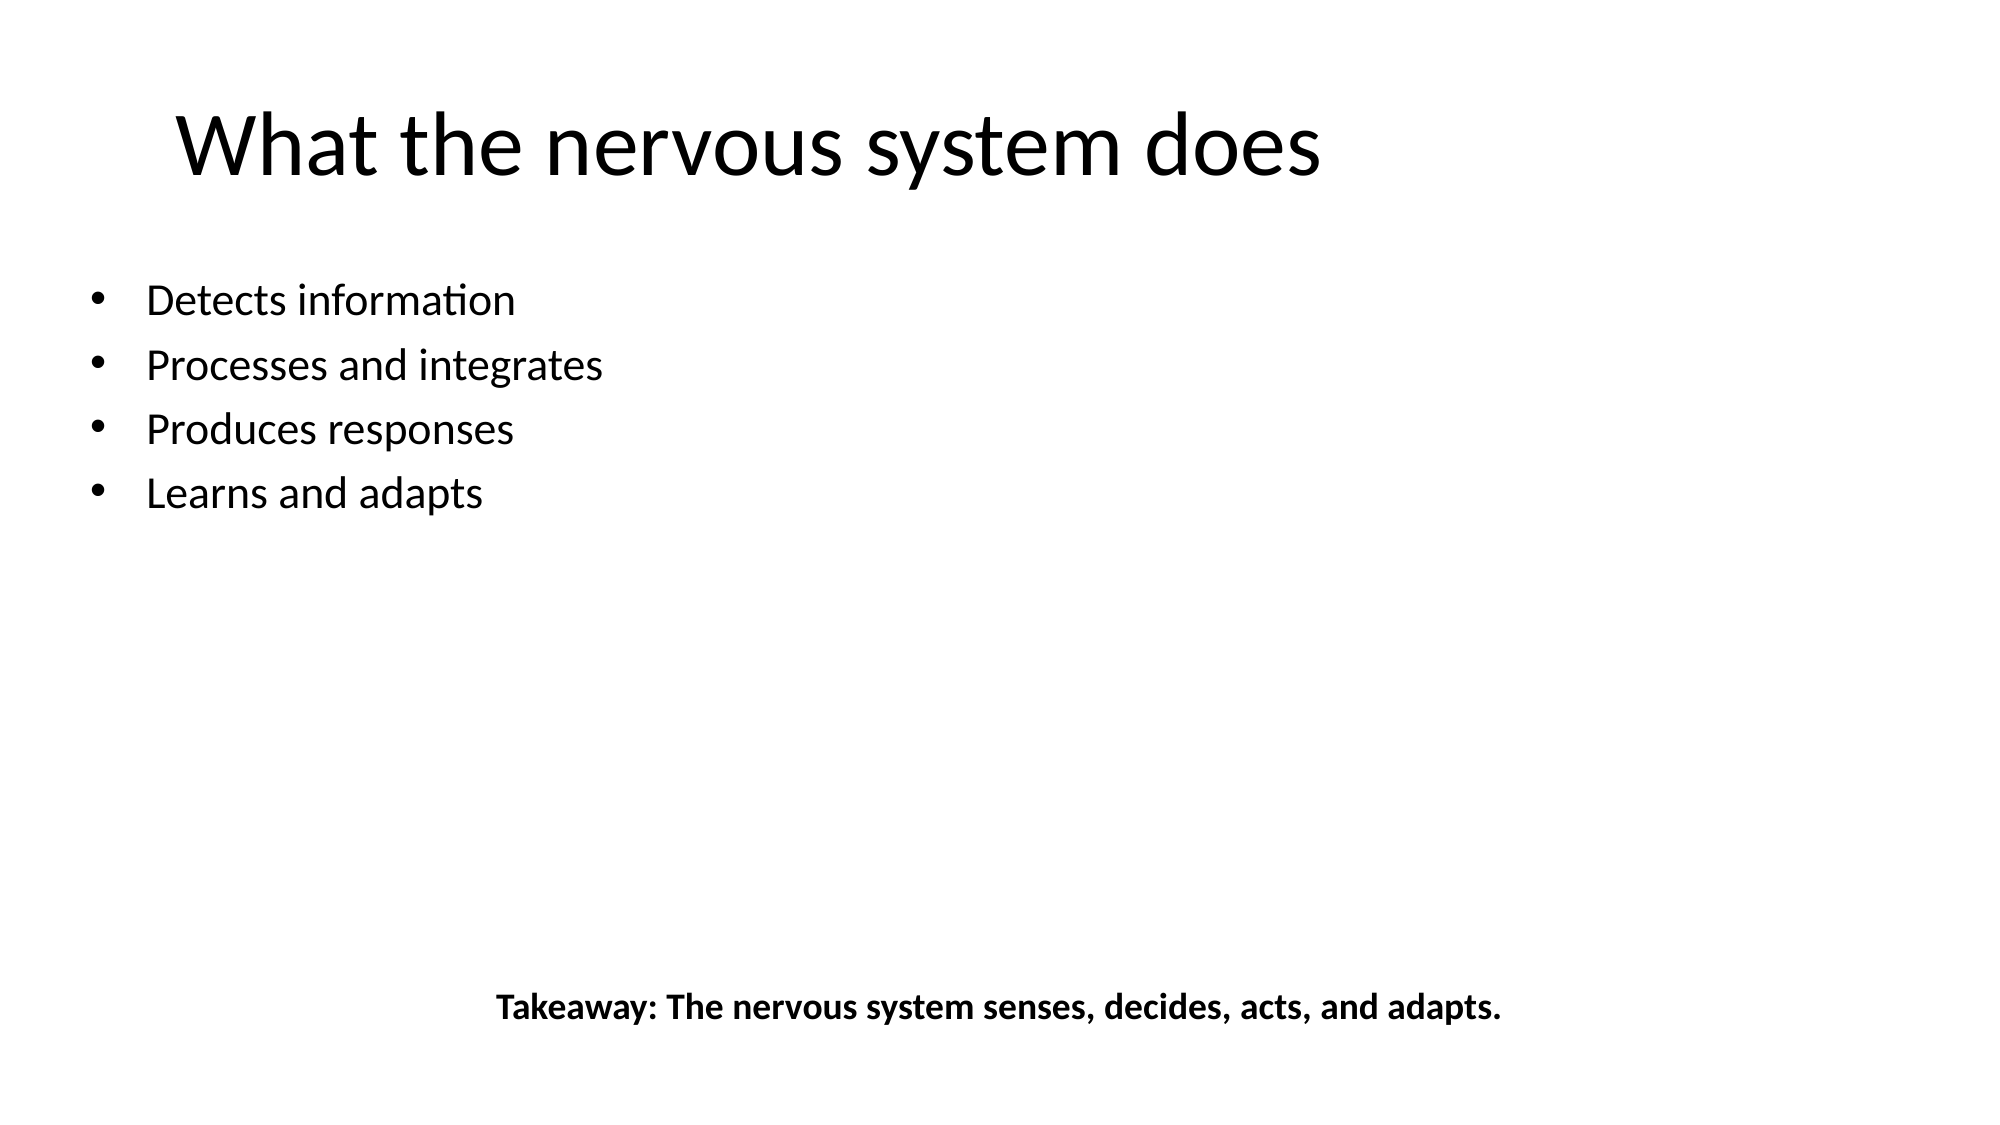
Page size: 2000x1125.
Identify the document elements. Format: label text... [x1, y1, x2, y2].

list Detects information Processes and integrates Produces responses Learns and adapts [75, 262, 1425, 1005]
title What the nervous system does [75, 45, 1425, 233]
text_box Takeaway: The nervous system senses, decides, acts, and adapts. [481, 974, 1519, 1035]
